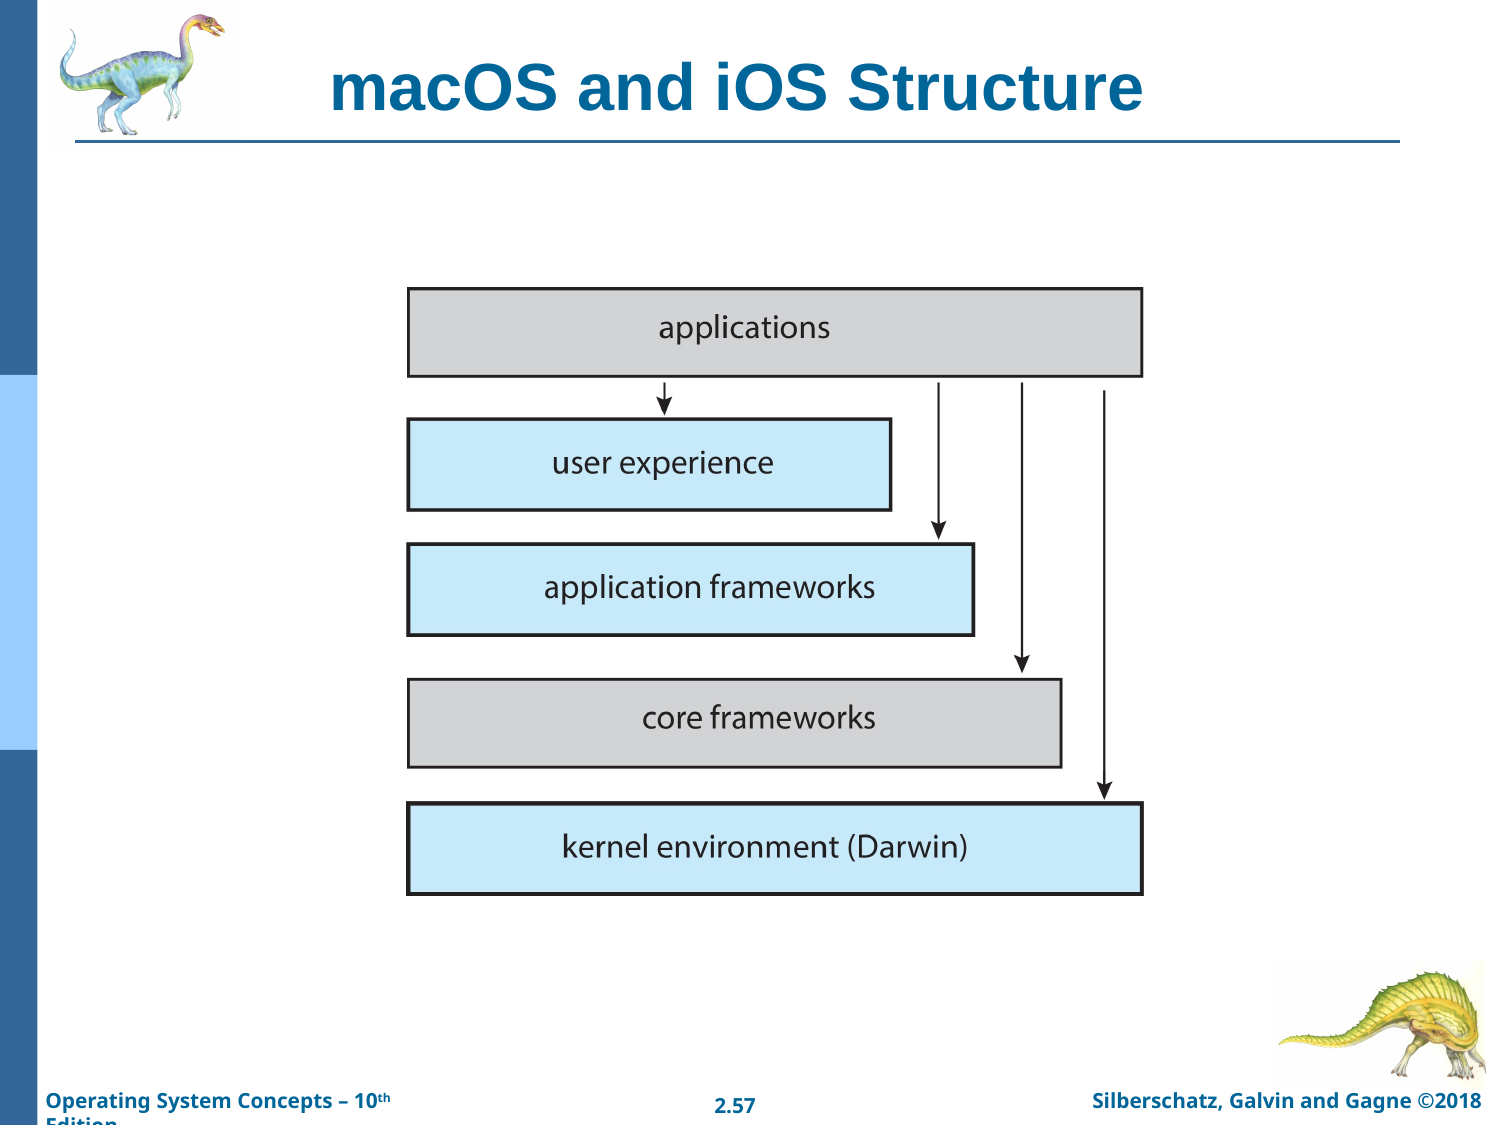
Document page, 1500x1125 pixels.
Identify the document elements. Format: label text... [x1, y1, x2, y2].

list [405, 287, 1145, 896]
picture [1275, 959, 1486, 1090]
title macOS and iOS Structure [75, 36, 1400, 132]
picture [46, 0, 243, 149]
